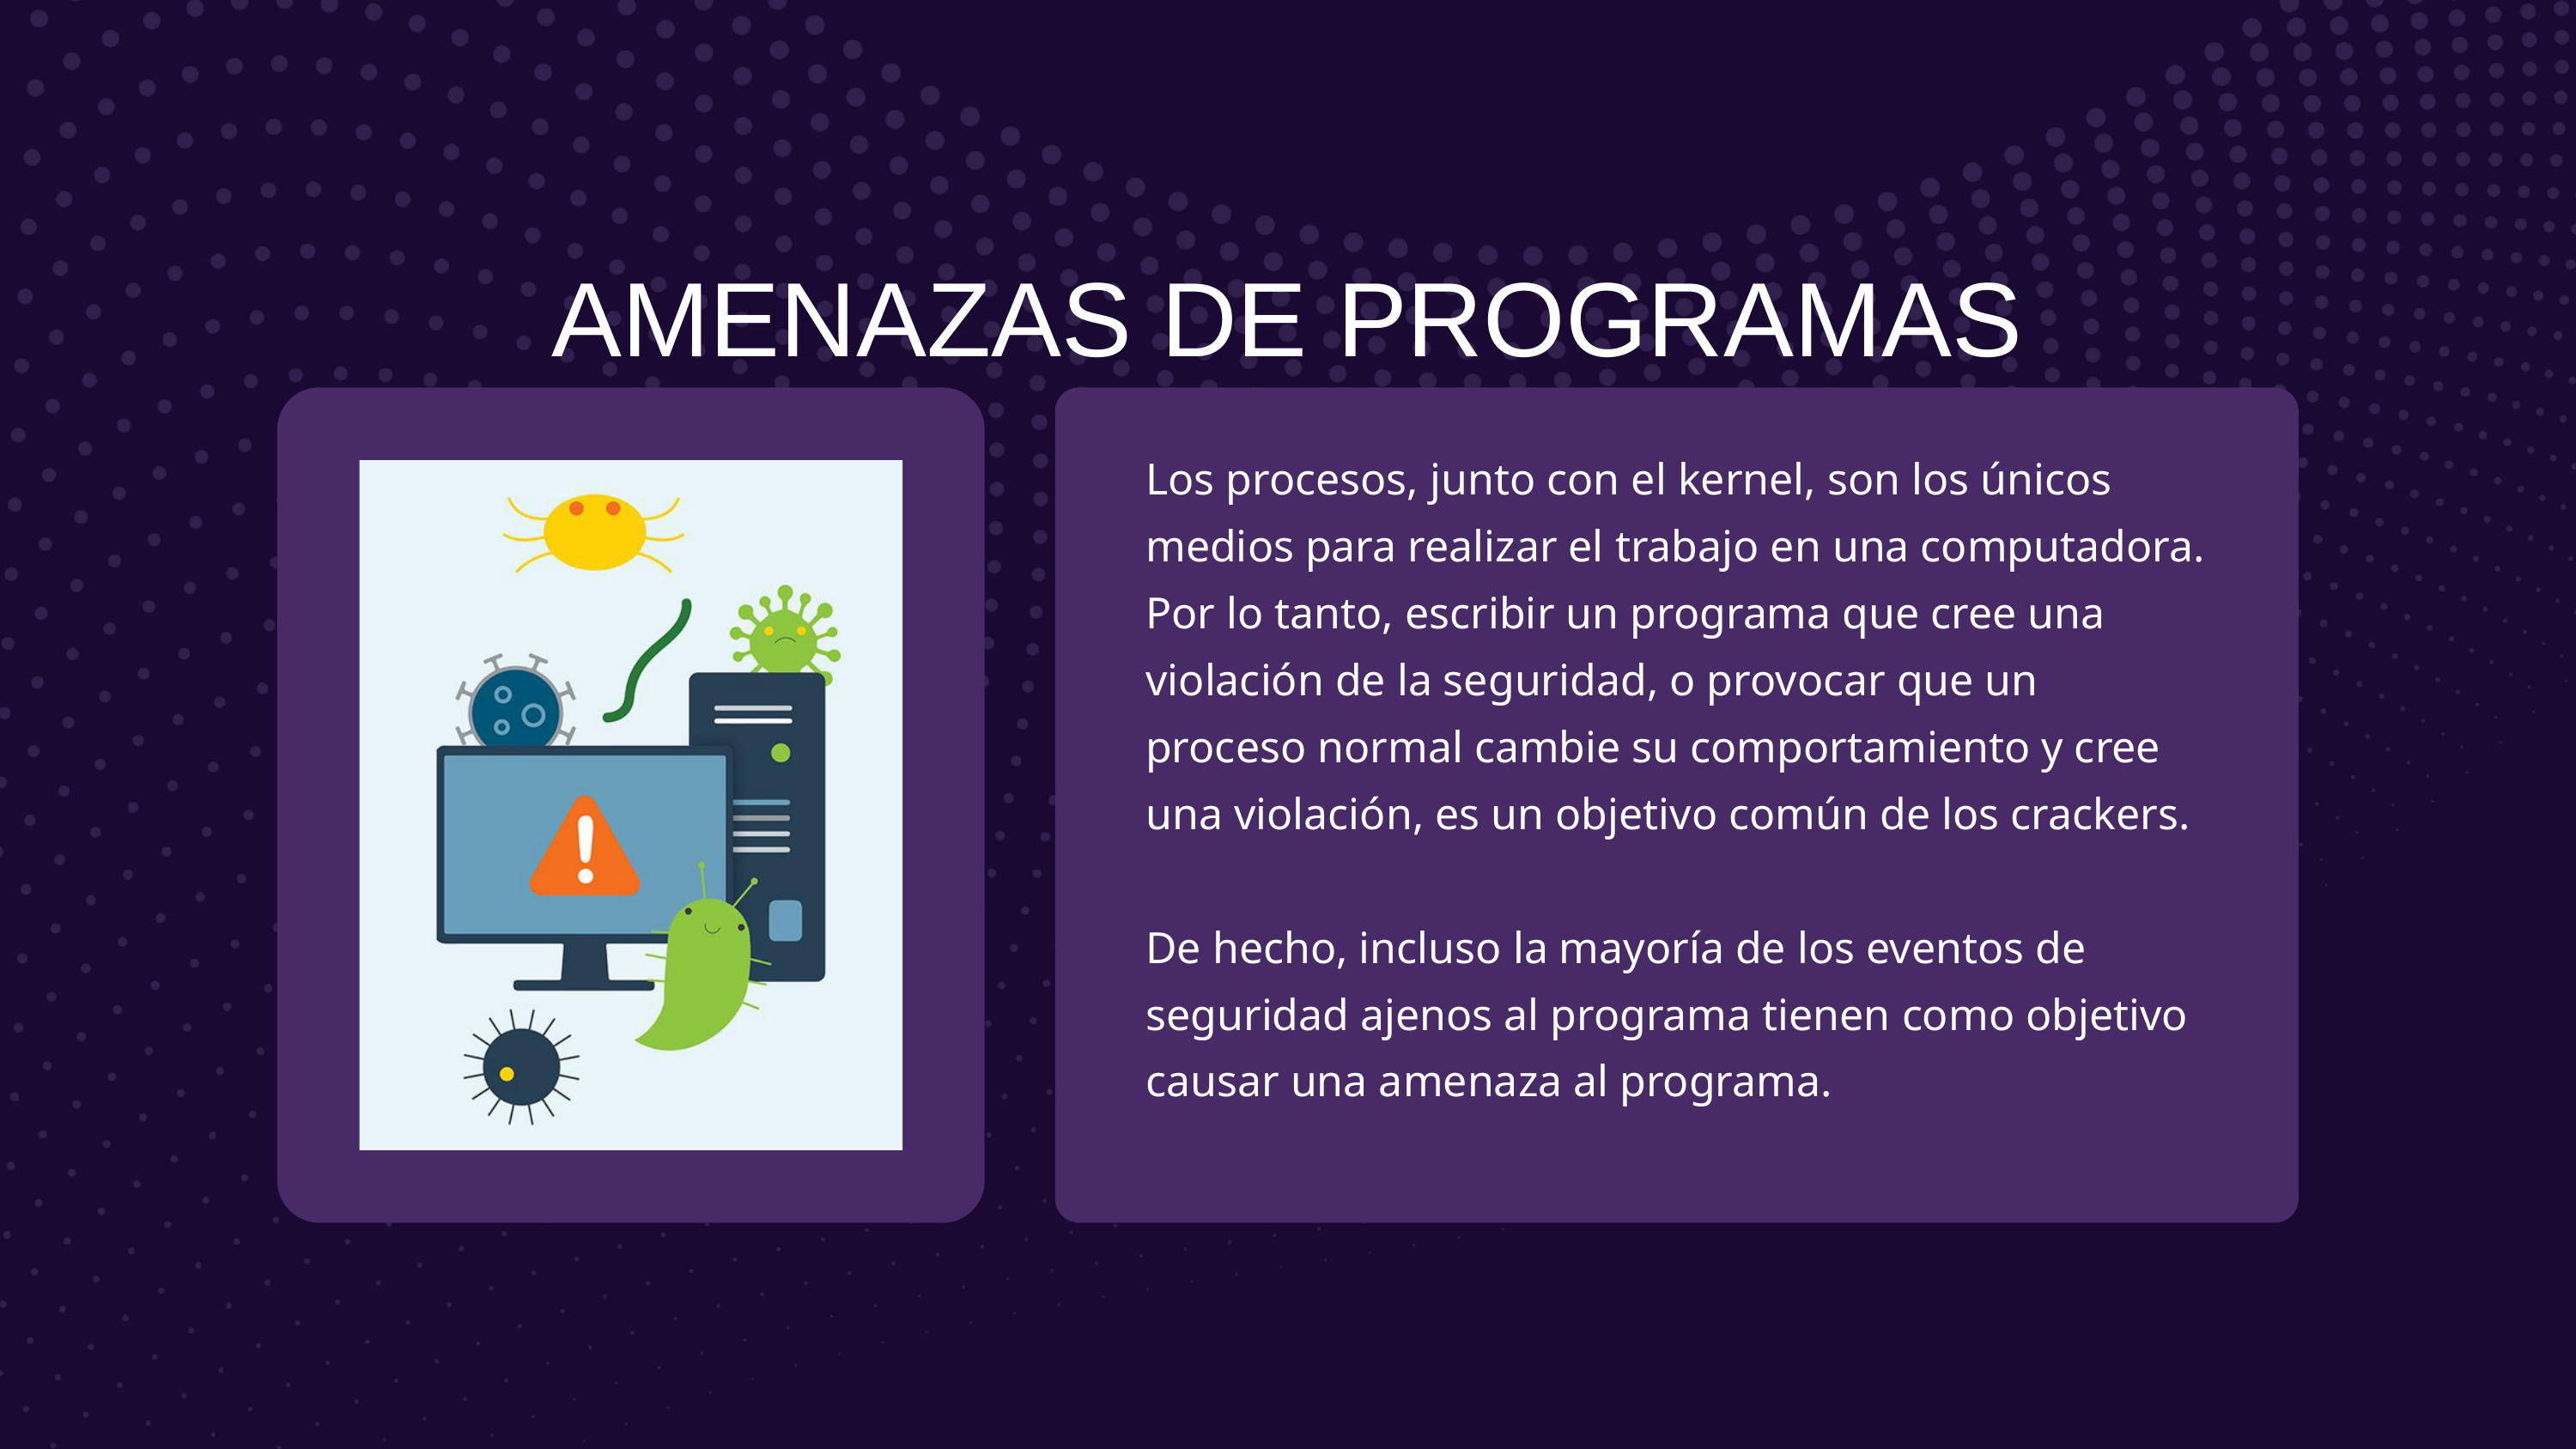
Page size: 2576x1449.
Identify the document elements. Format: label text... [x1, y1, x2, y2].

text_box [1054, 372, 2300, 1223]
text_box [276, 372, 985, 1223]
text_box AMENAZAS DE PROGRAMAS [317, 224, 2259, 378]
text_box [0, 0, 2576, 1449]
